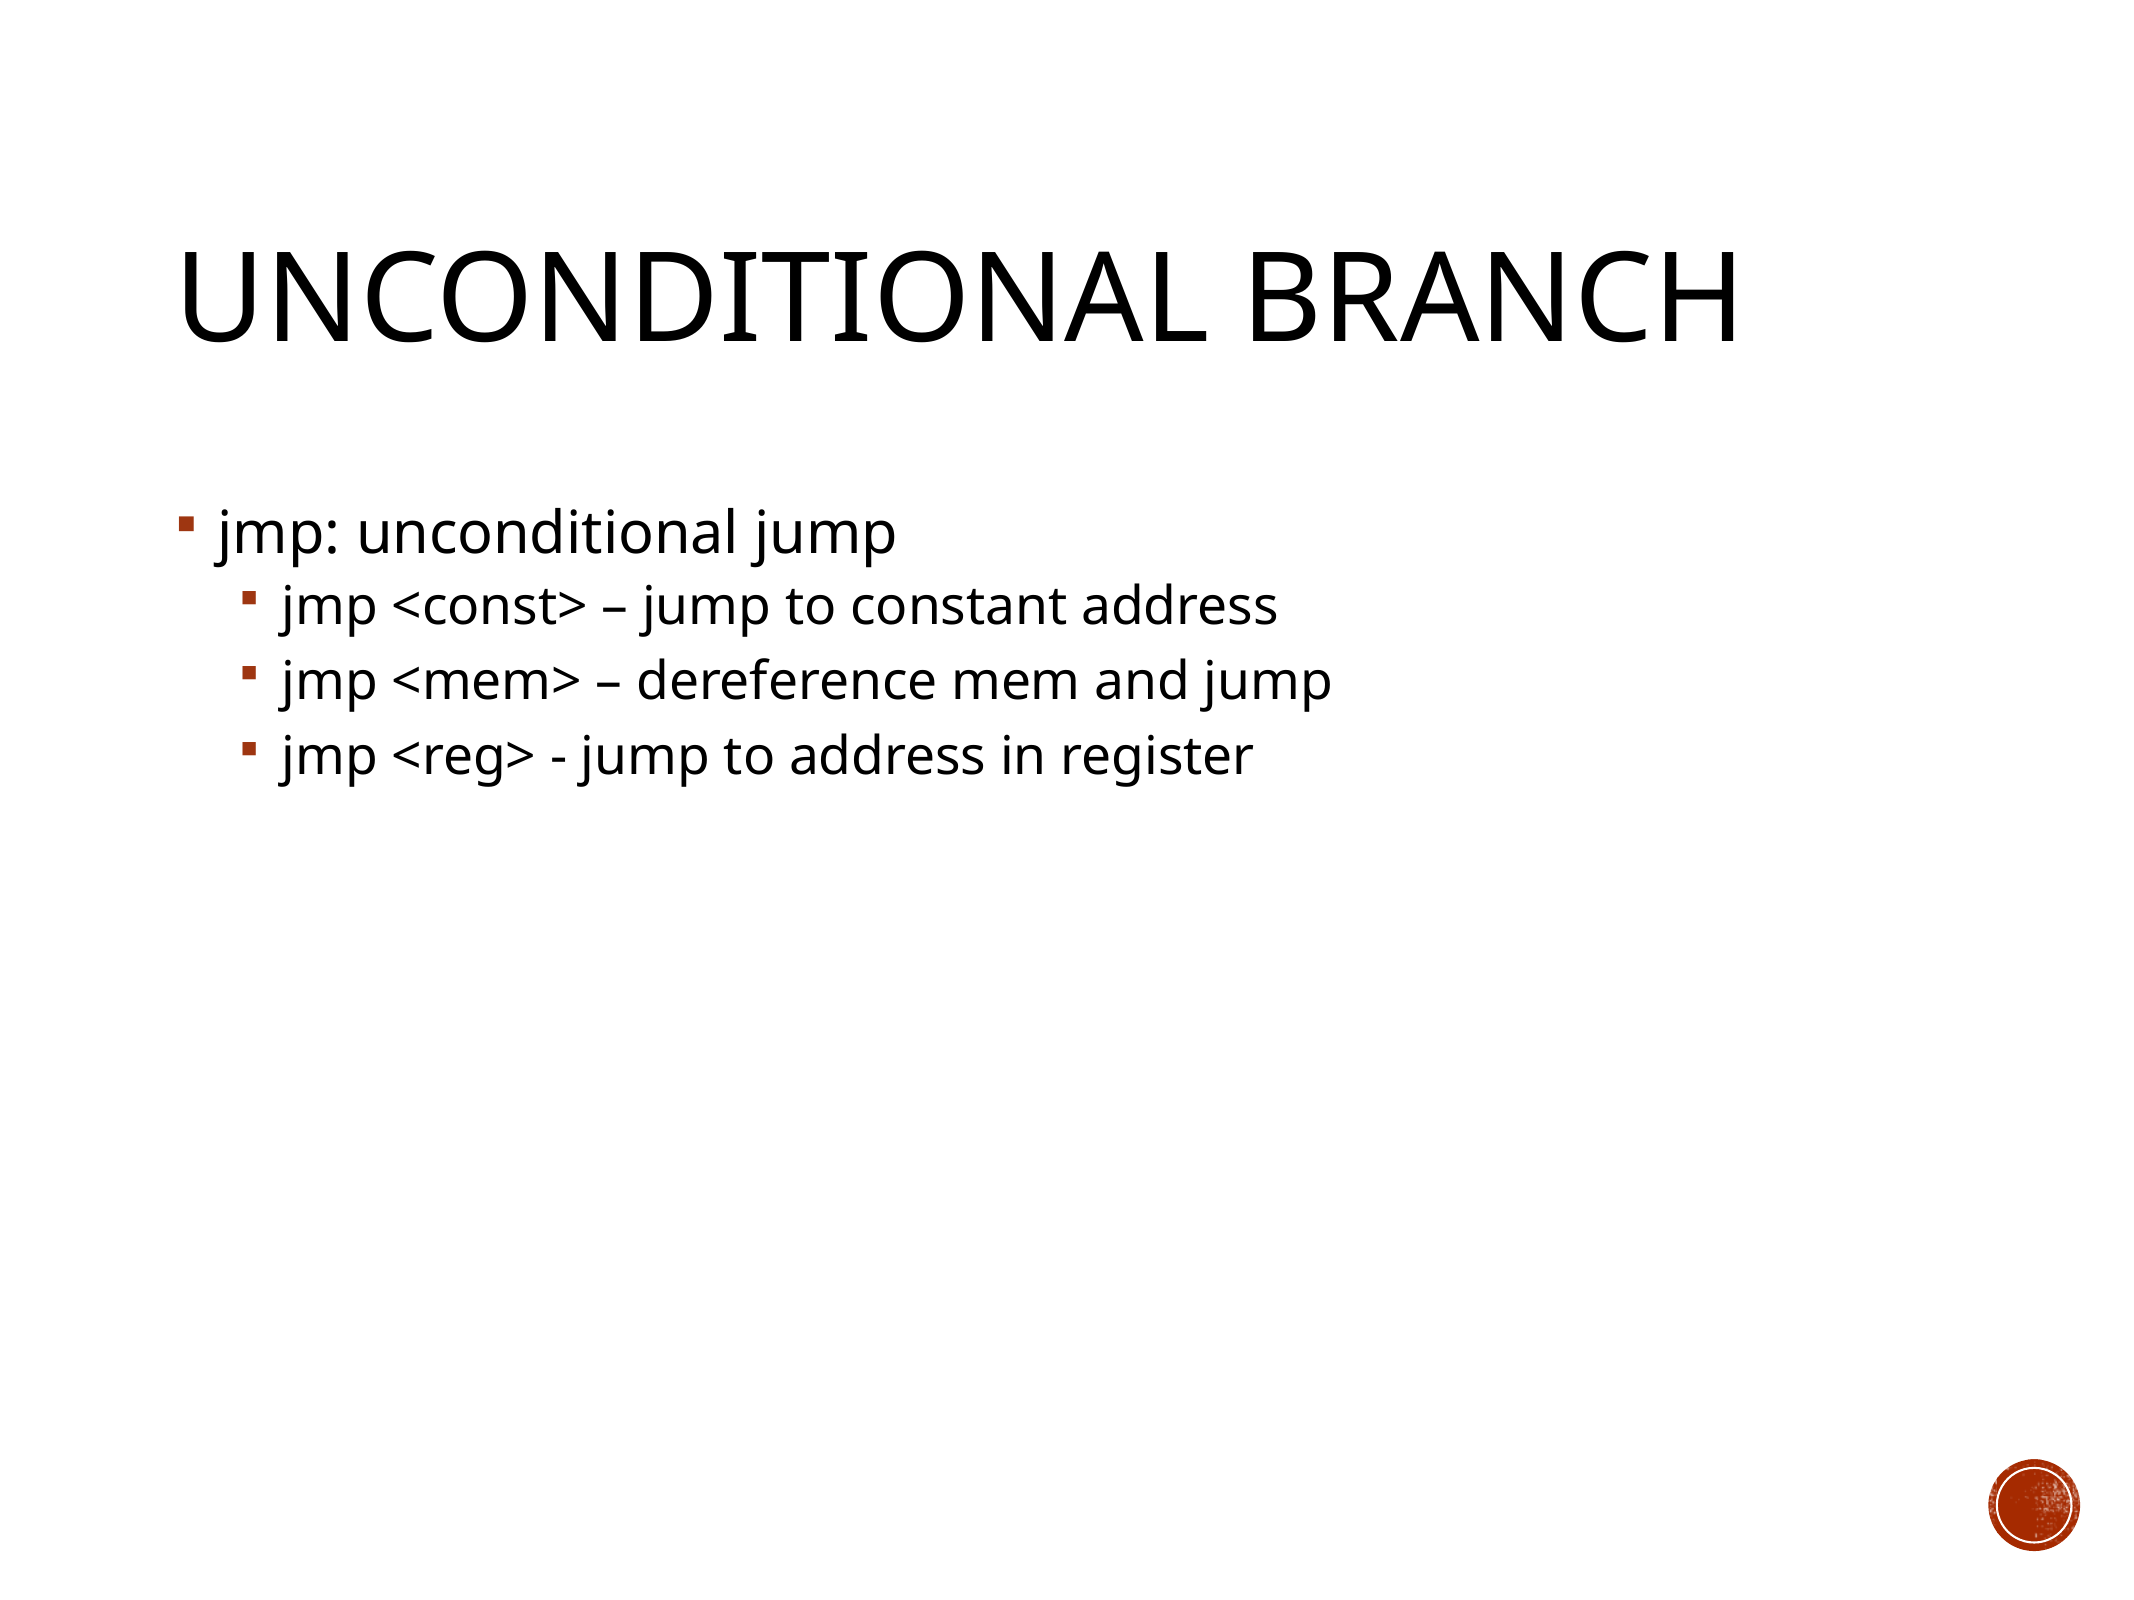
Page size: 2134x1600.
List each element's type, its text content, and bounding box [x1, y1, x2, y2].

title Unconditional Branch [159, 113, 1974, 489]
list jmp: unconditional jump jmp <const> – jump to constant address jmp <mem> – dereference mem and jump jmp <reg> - jump to address in register [159, 494, 1974, 1440]
